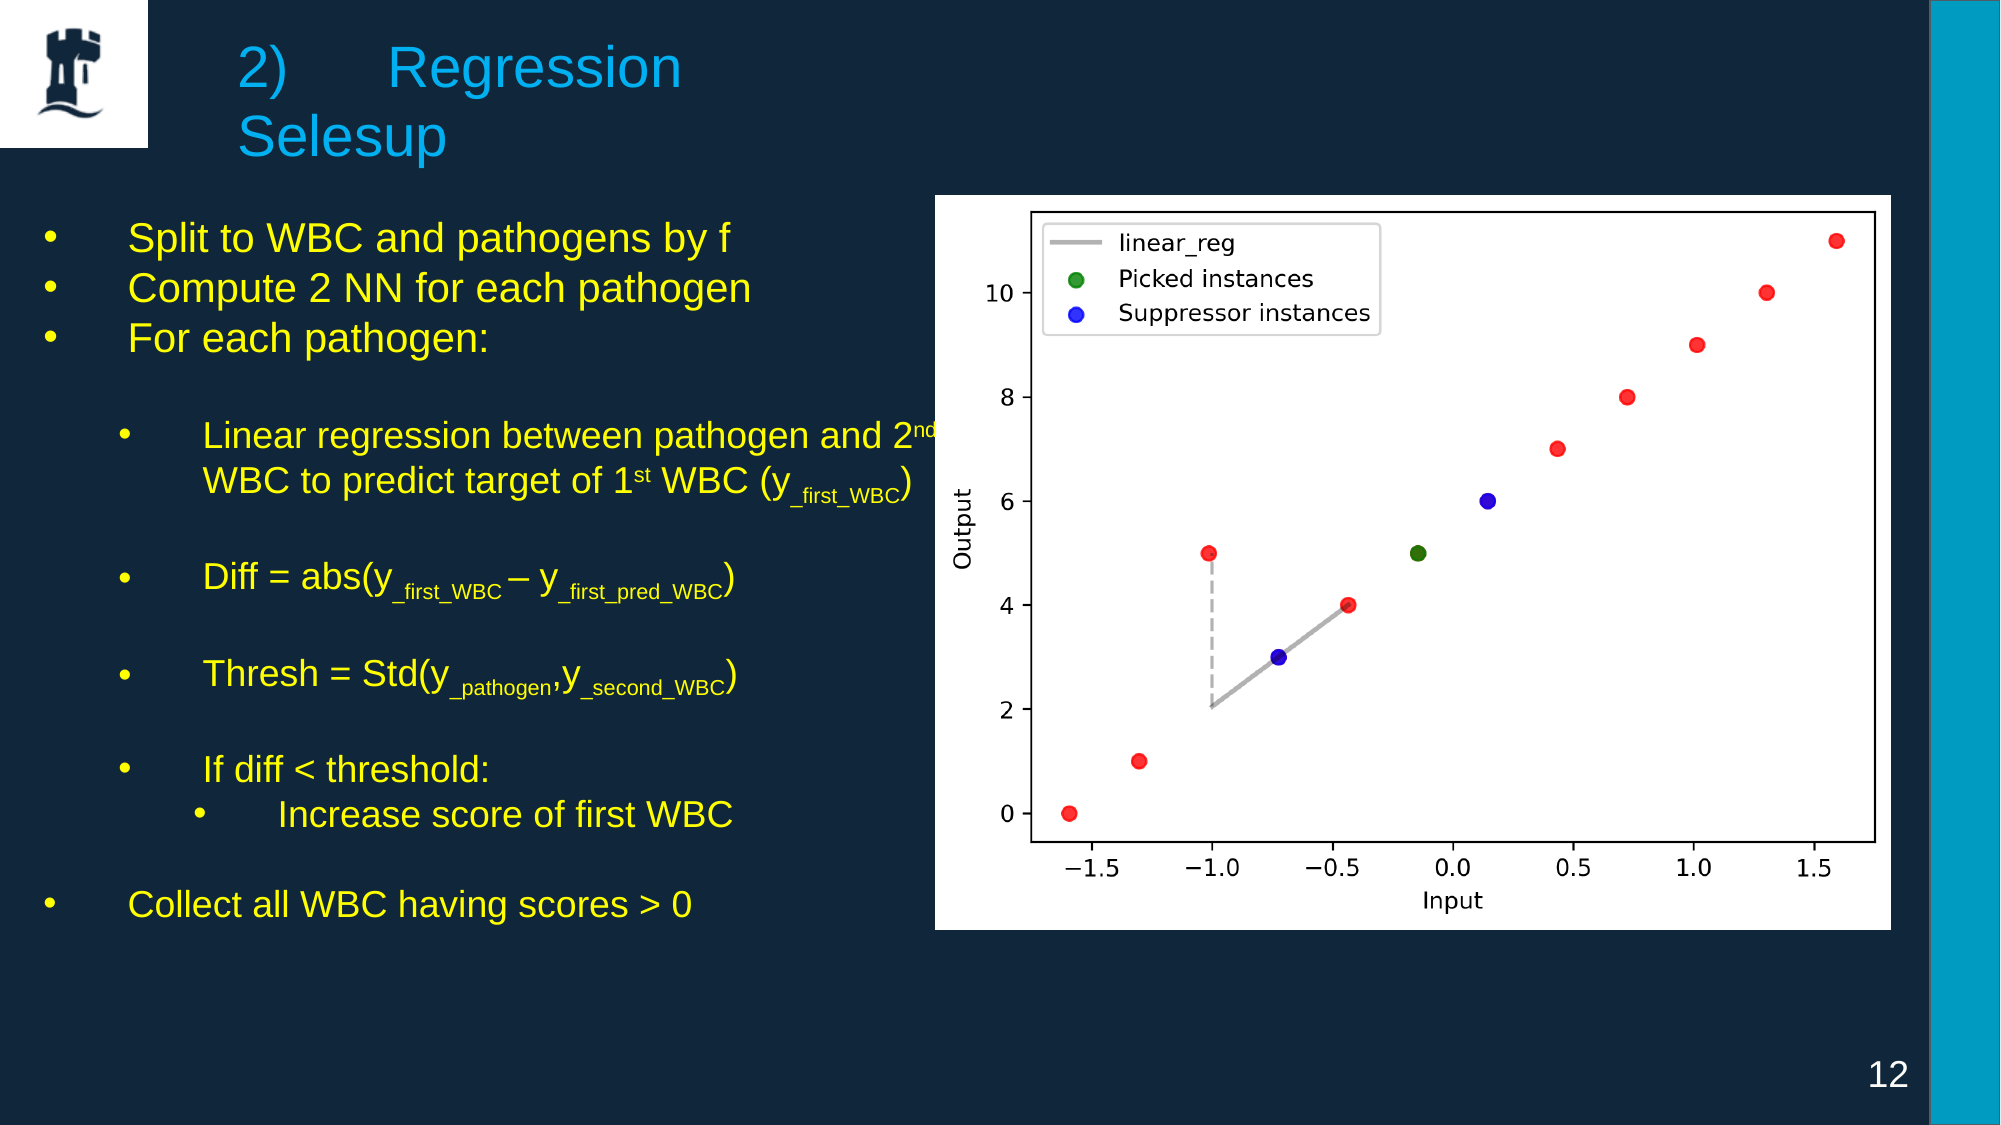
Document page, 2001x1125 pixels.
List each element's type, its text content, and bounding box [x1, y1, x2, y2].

text_box Split to WBC and pathogens by f Compute 2 NN for each pathogen For each pathogen: Linear regression between pathogen and 2nd WBC to predict target of 1st WBC (y_first_WBC) Diff = abs(y_first_WBC – y_first_pred_WBC) Thresh = Std(y_pathogen,y_second_WBC) If diff < threshold: Increase score of first WBC Collect all WBC having scores > 0 [0, 203, 955, 932]
slide_number 12 [1791, 1049, 1910, 1083]
picture [935, 195, 1891, 930]
picture [0, 0, 148, 148]
text_box 2) Regression Selesup [147, 21, 876, 203]
